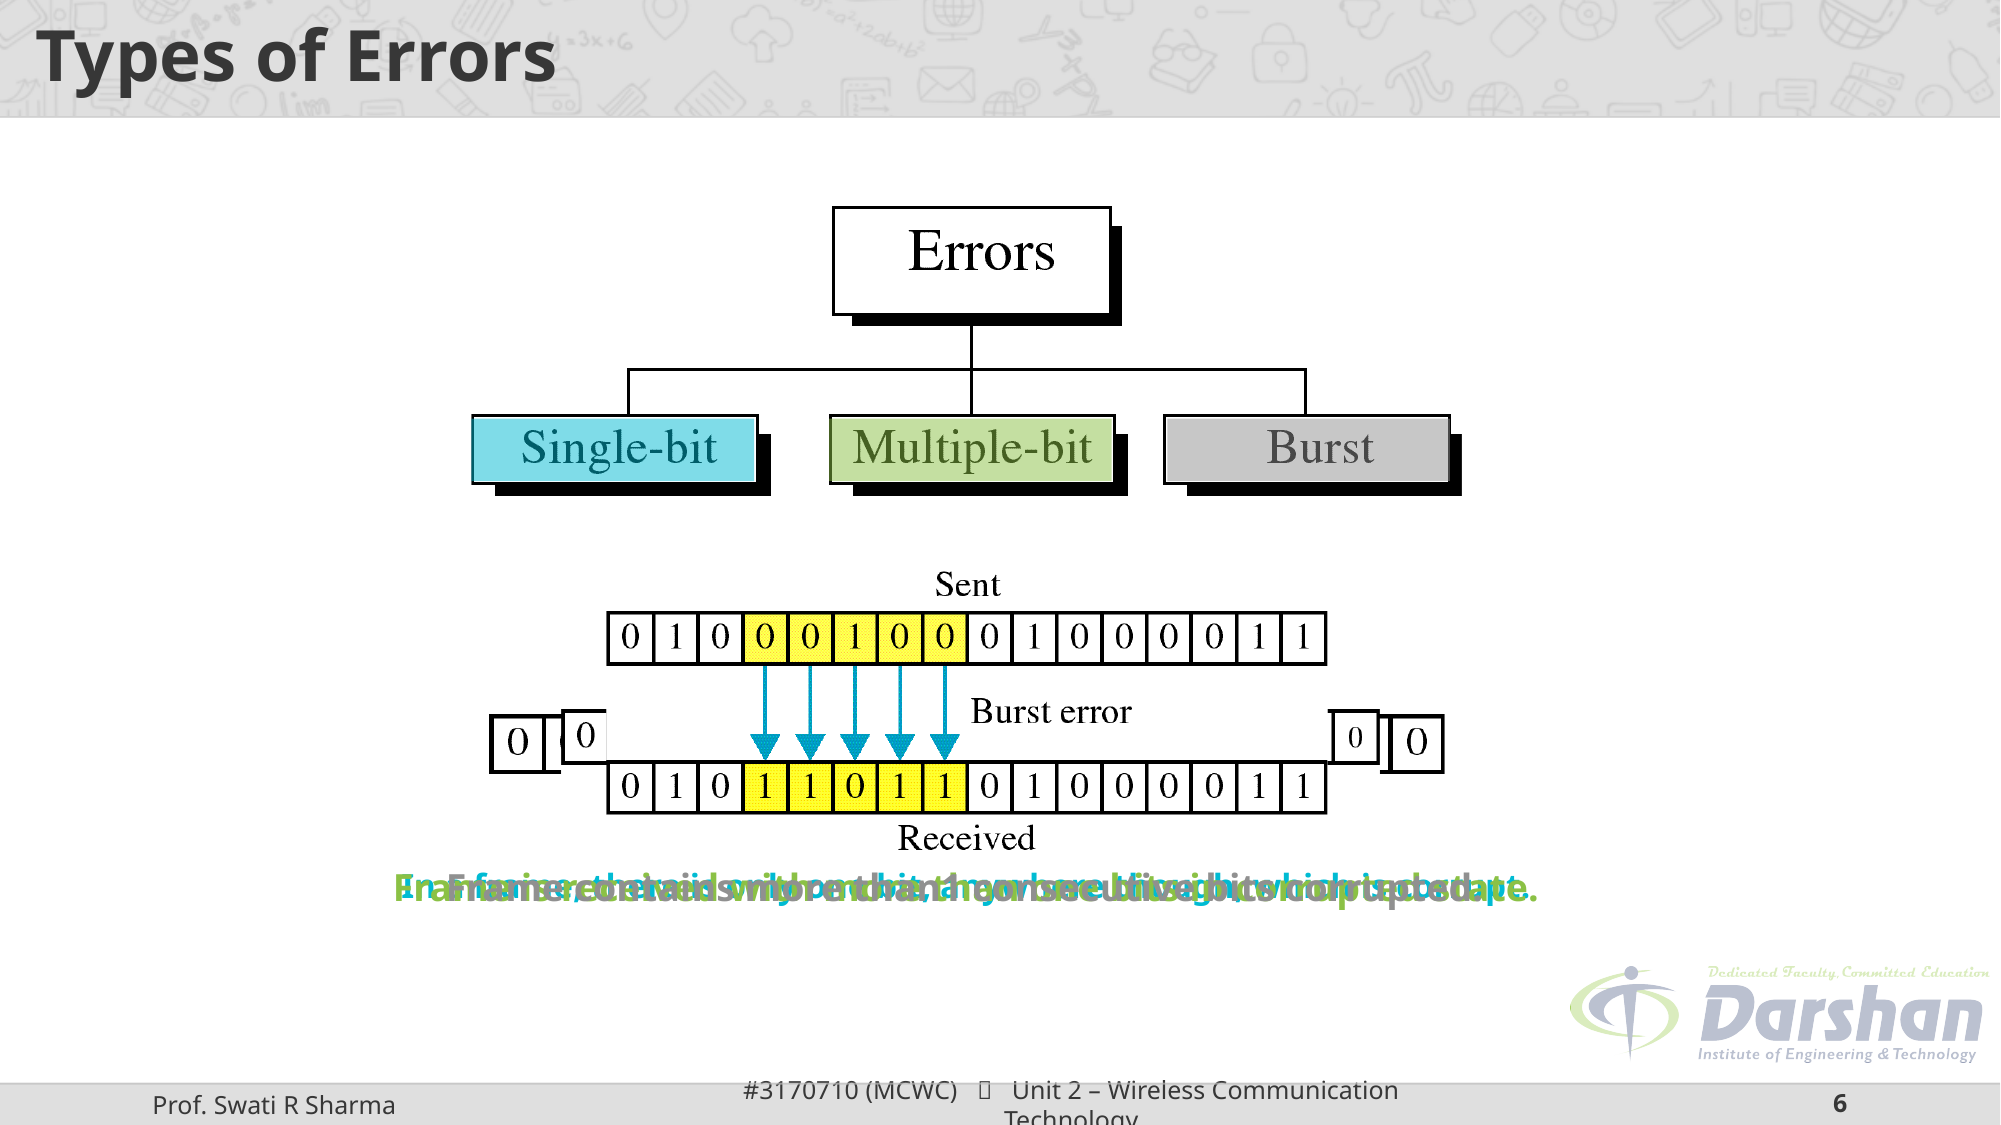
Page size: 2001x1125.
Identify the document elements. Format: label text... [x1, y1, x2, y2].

text_box 1 [1570, 966, 1990, 1063]
title Types of Errors [0, 0, 2000, 117]
text_box Frame contains more than1 consecutive bits corrupted. [246, 856, 1684, 916]
picture [471, 206, 1462, 496]
picture [488, 561, 1445, 858]
